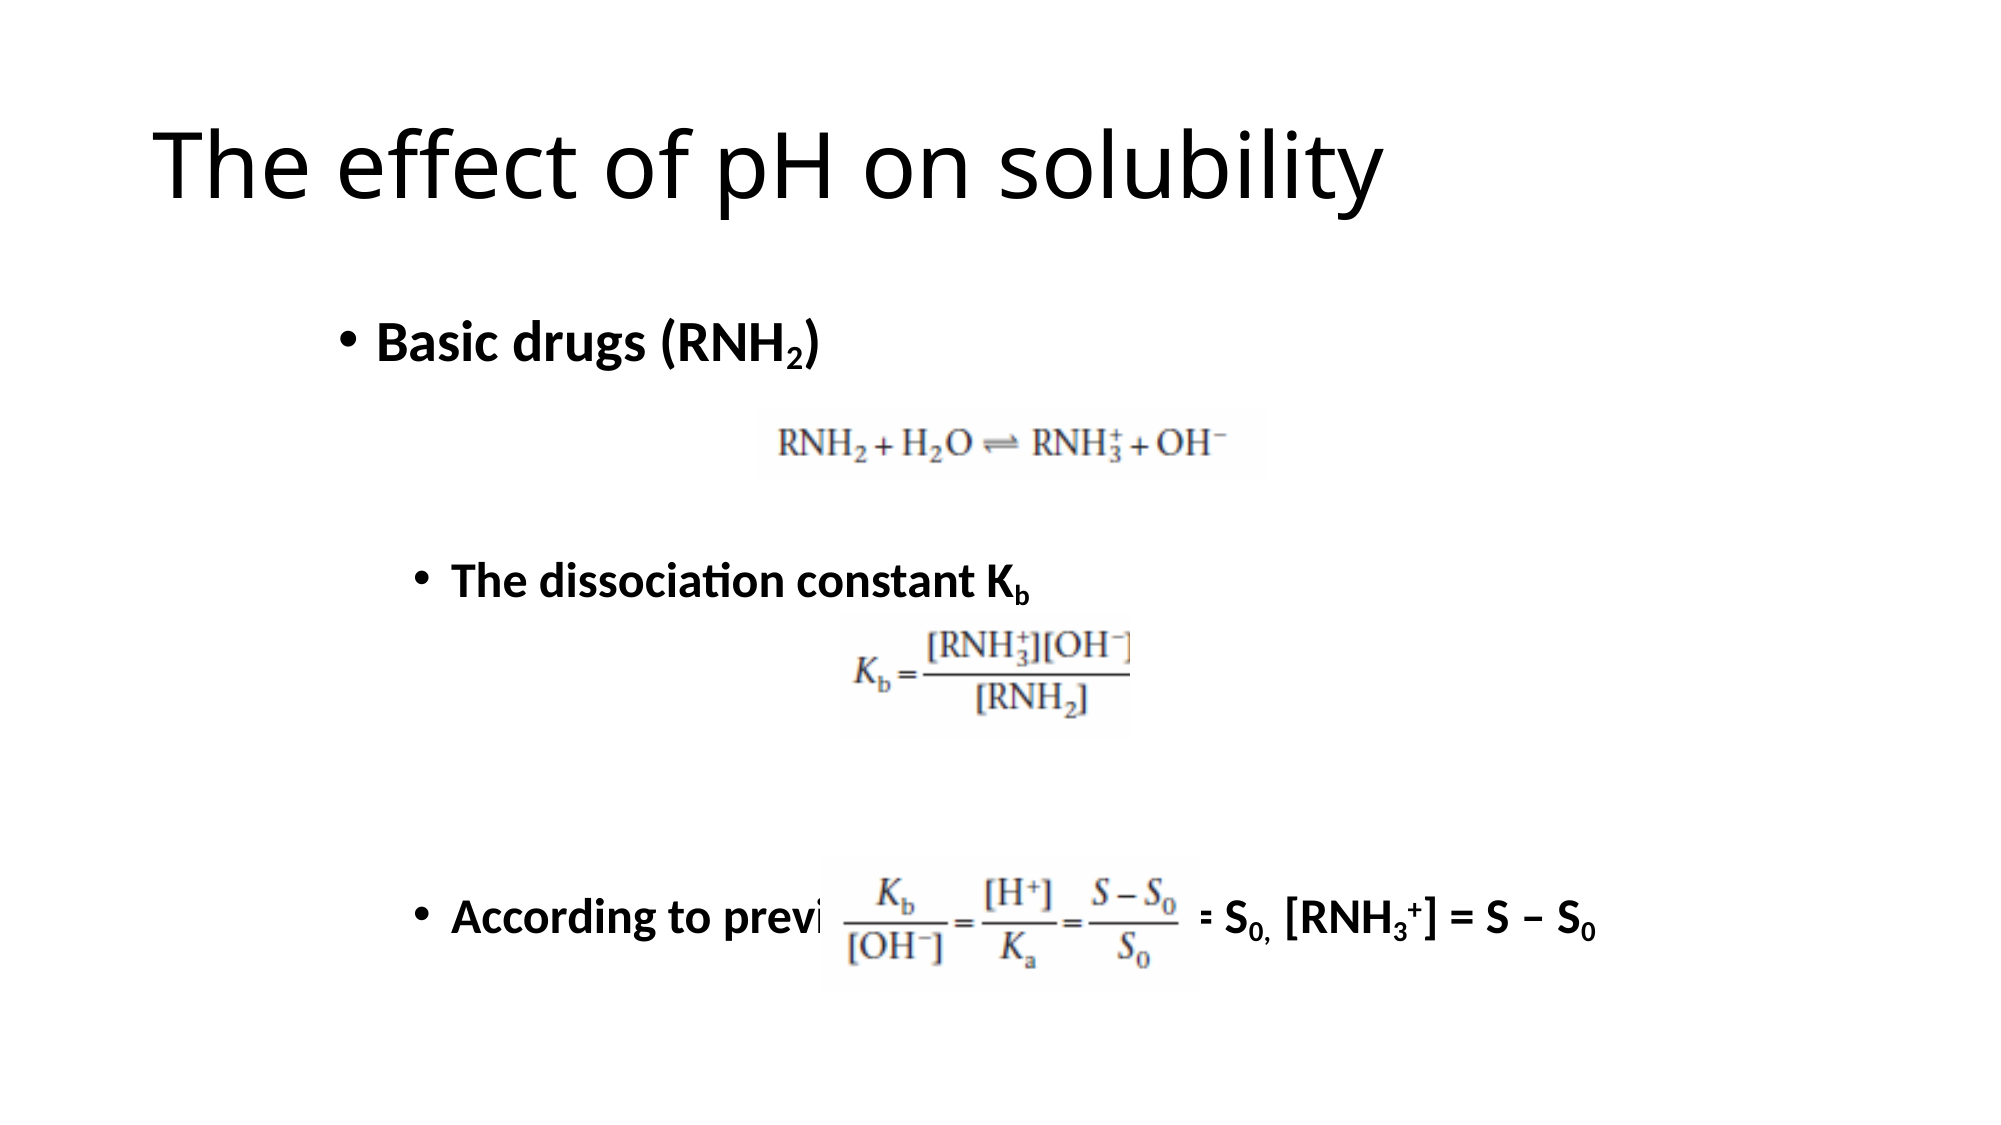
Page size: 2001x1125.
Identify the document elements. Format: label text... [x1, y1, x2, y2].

picture [756, 408, 1269, 480]
picture [839, 613, 1130, 740]
list Basic drugs (RNH2) The dissociation constant Kb According to previous page, [RNH2] = S0, [RNH3+] = S – S0 [323, 301, 1686, 1015]
picture [820, 857, 1201, 991]
title The effect of pH on solubility [137, 59, 1863, 278]
